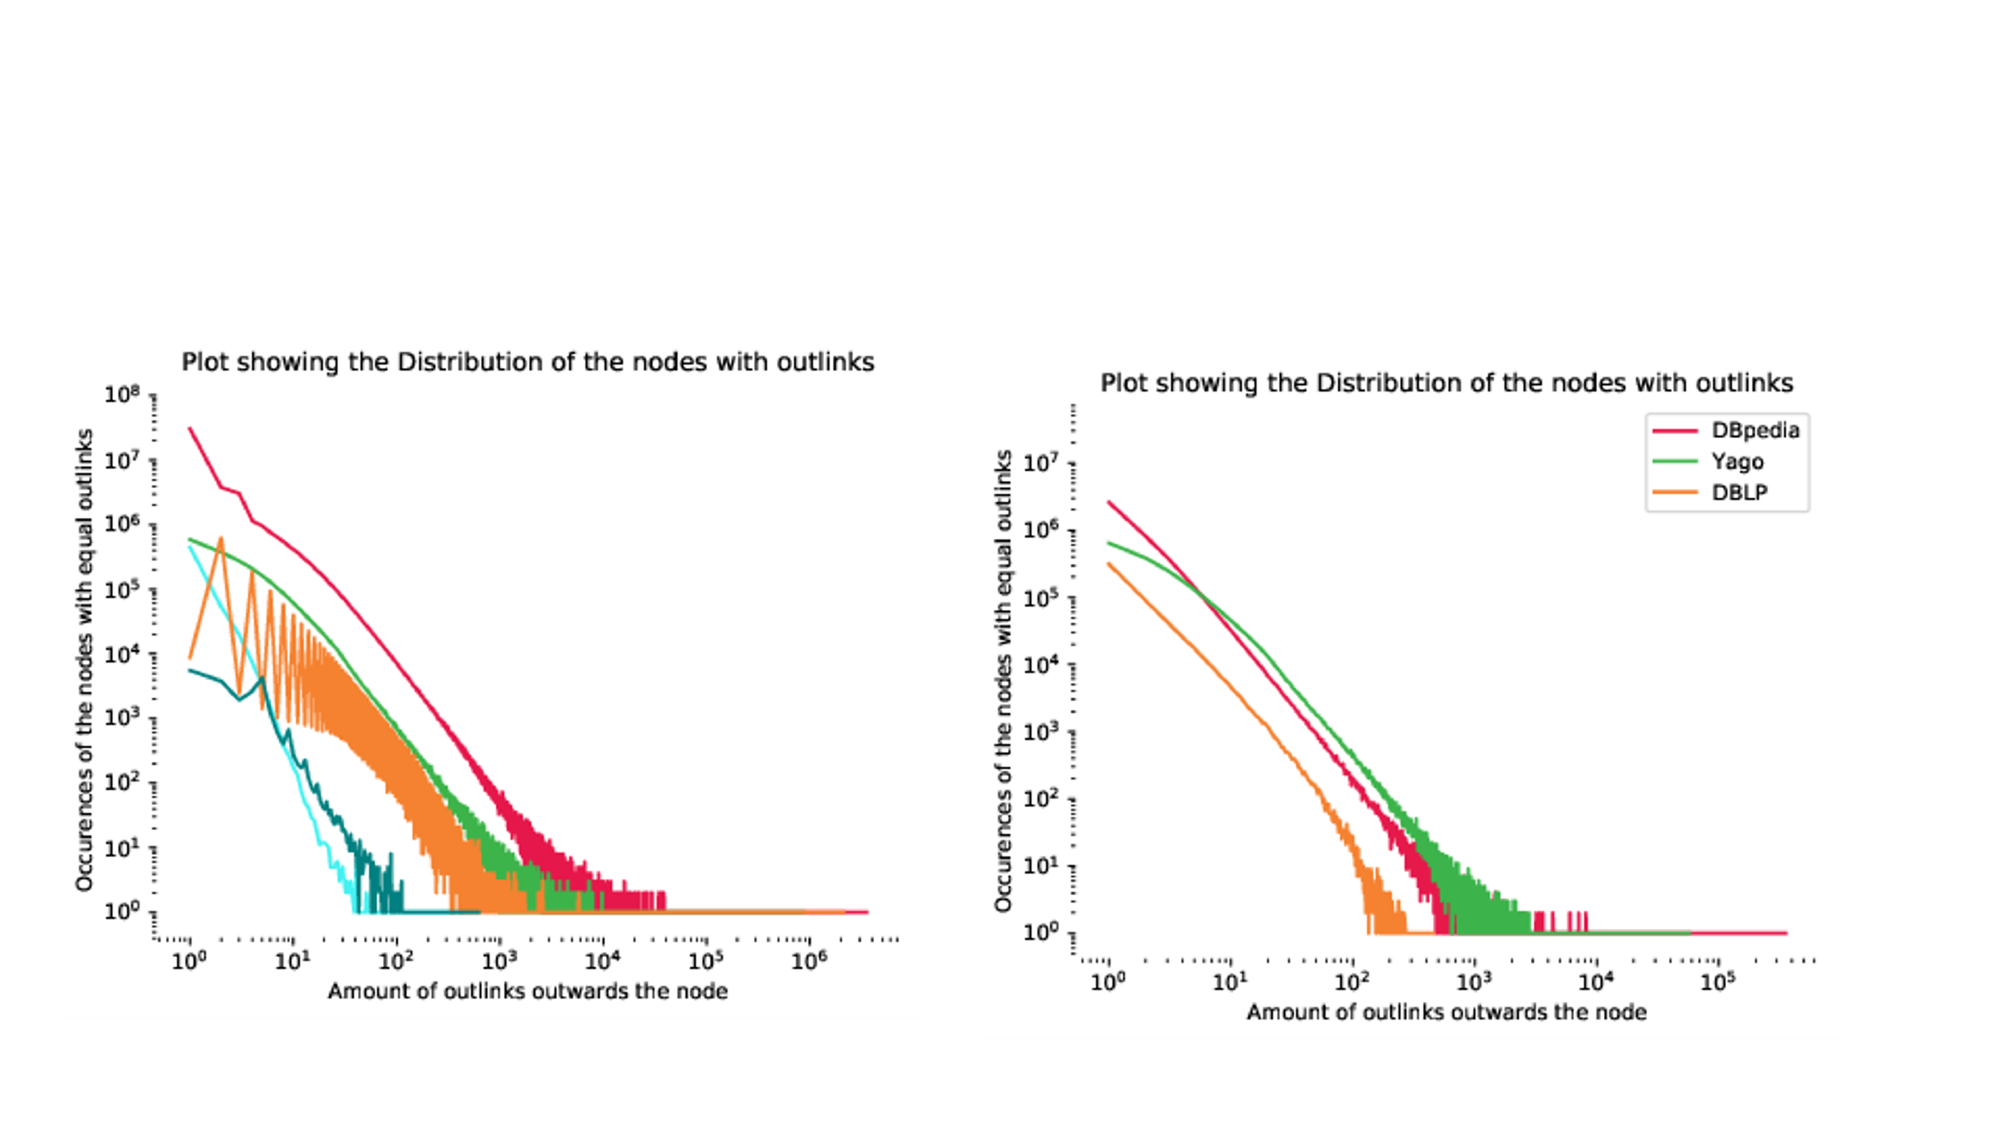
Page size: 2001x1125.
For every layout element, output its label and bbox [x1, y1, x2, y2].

picture [60, 337, 921, 1019]
picture [979, 358, 1840, 1040]
